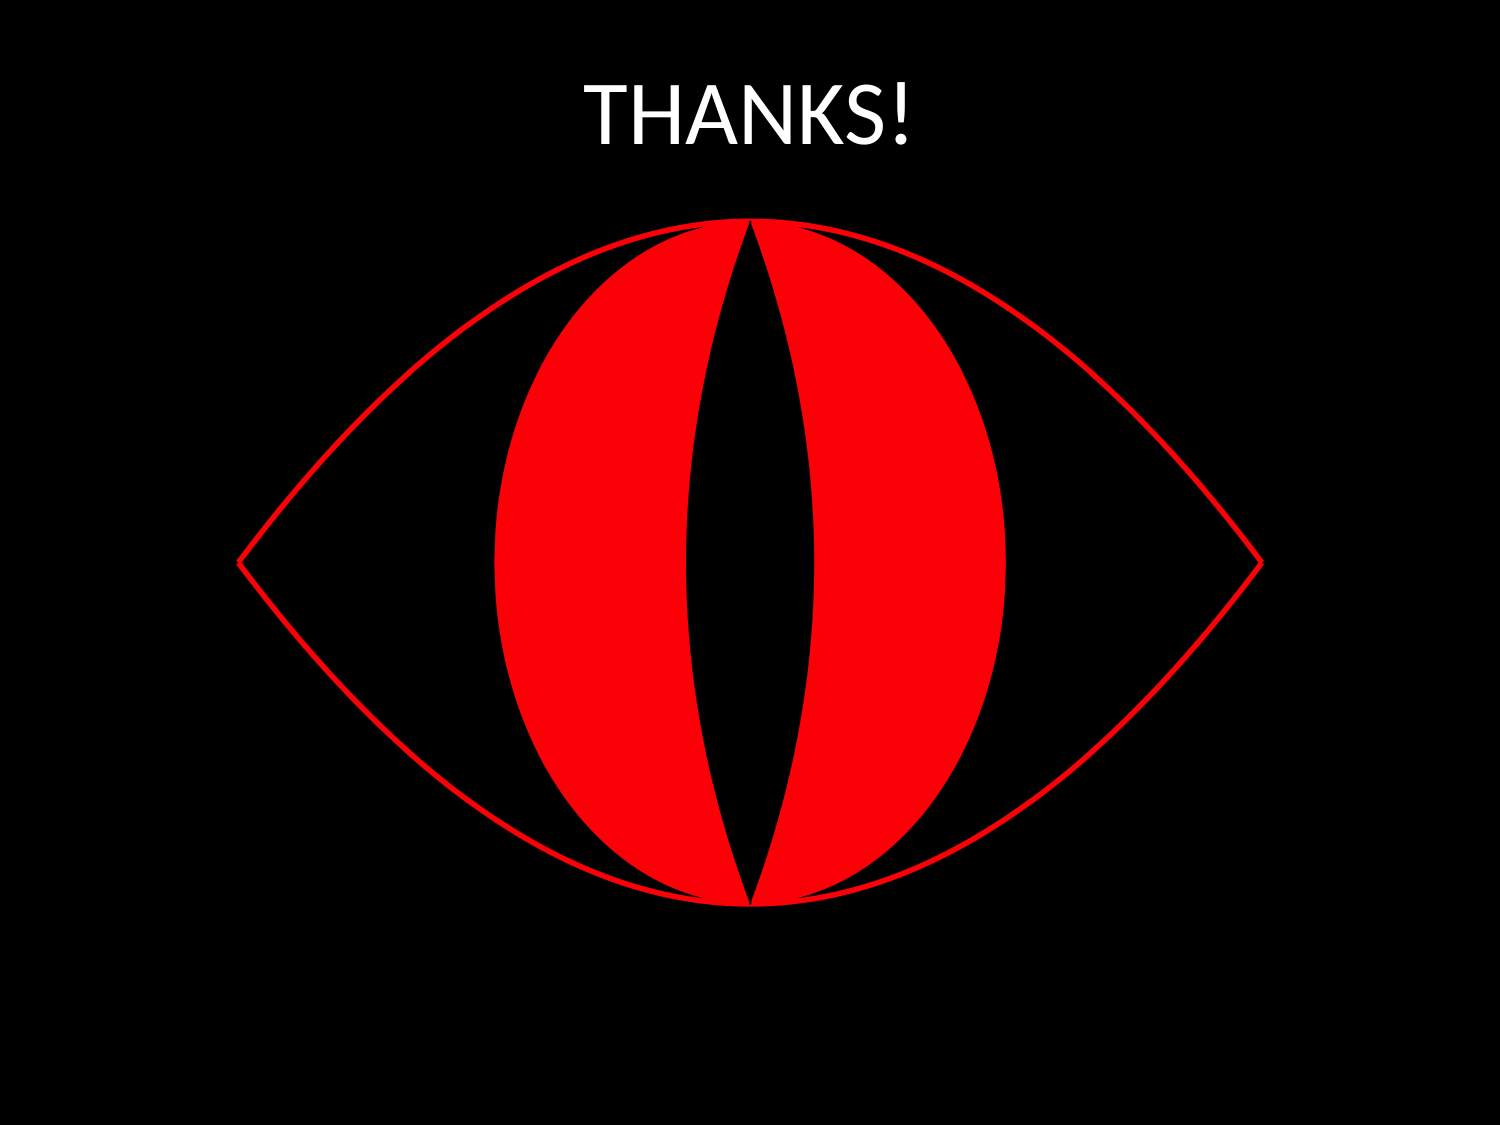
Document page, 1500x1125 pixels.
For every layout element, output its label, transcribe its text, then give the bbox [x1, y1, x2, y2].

text_box THANKS! [74, 45, 1425, 233]
picture [187, 187, 1313, 938]
